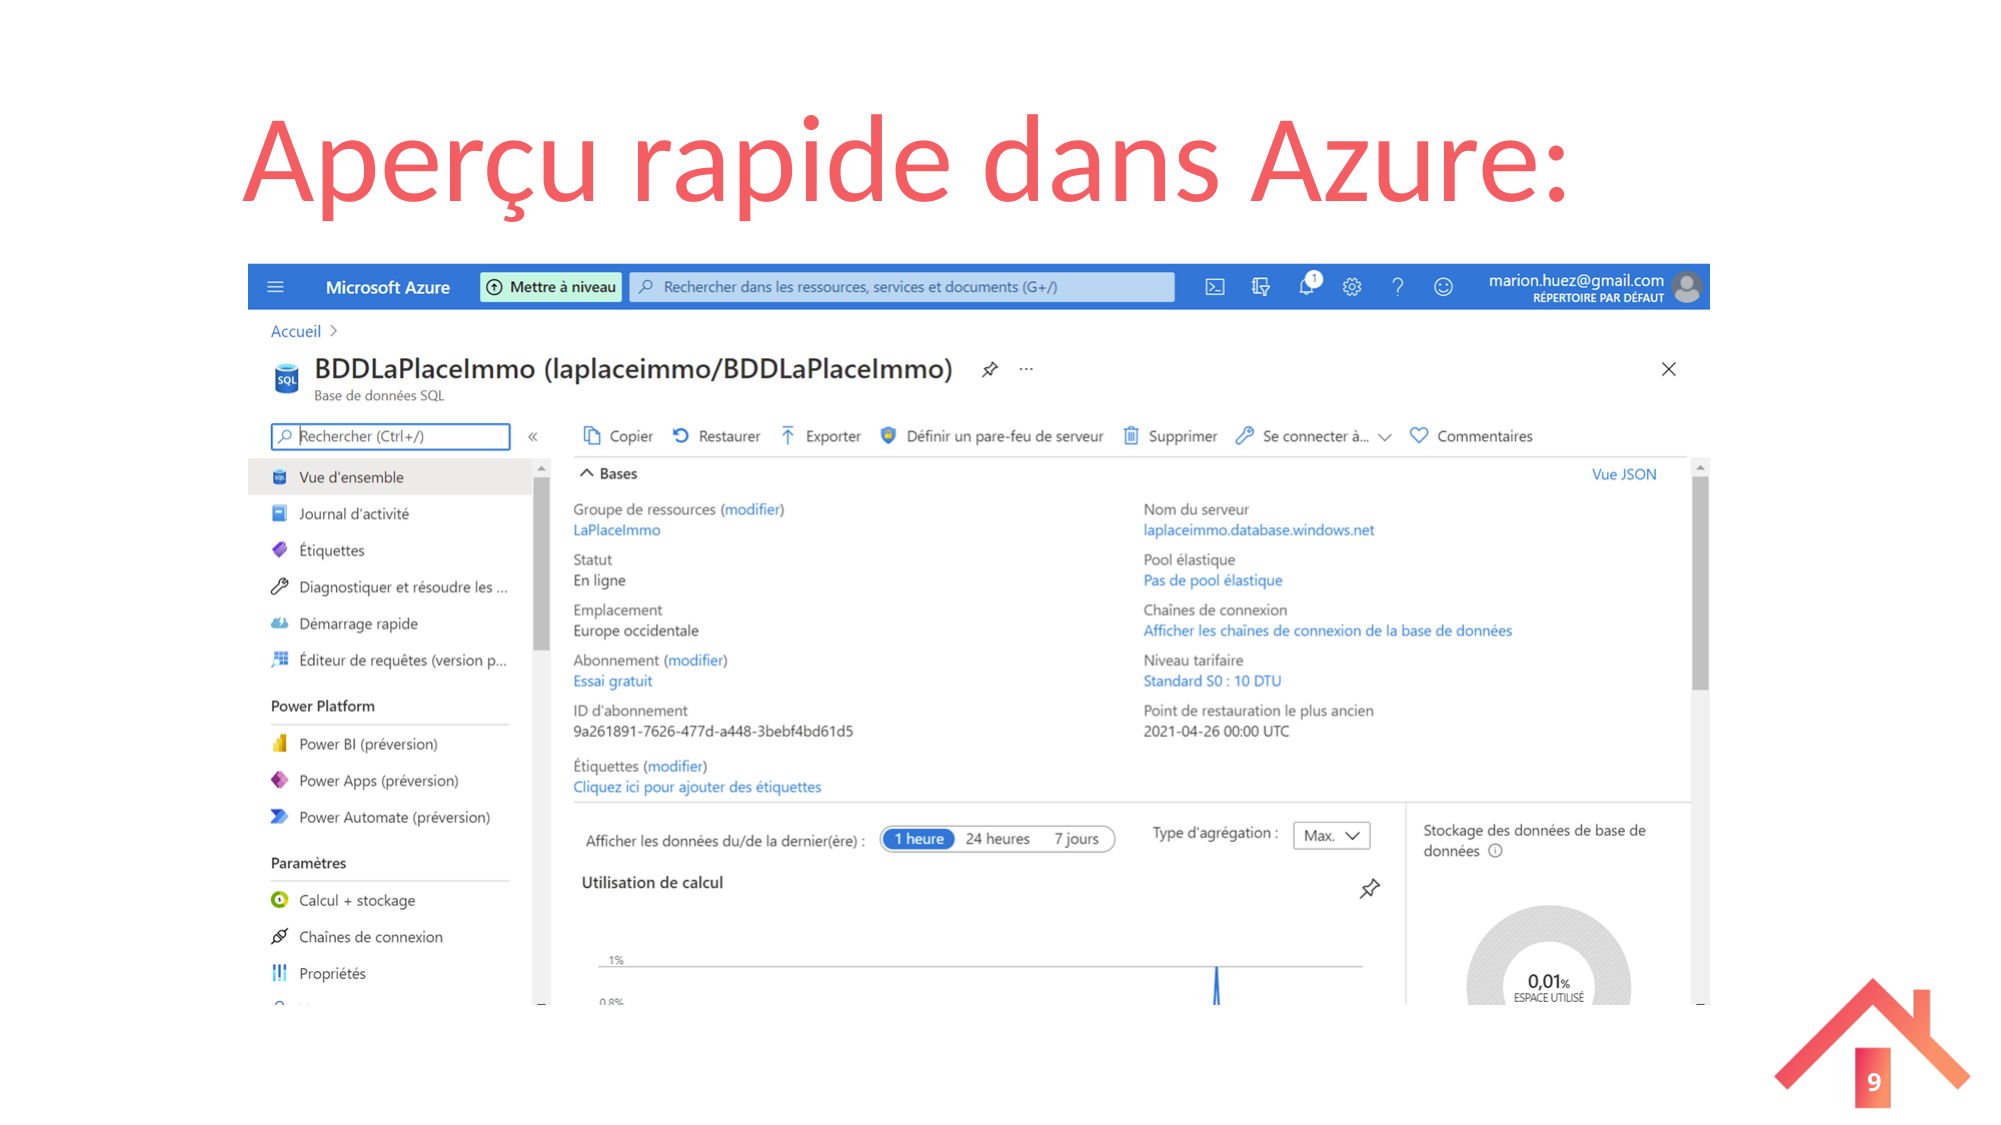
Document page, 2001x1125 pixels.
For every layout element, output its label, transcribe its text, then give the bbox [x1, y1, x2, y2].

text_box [1446, 956, 1985, 1125]
picture [248, 263, 1710, 1005]
text_box Aperçu rapide dans Azure: [227, 69, 1731, 234]
